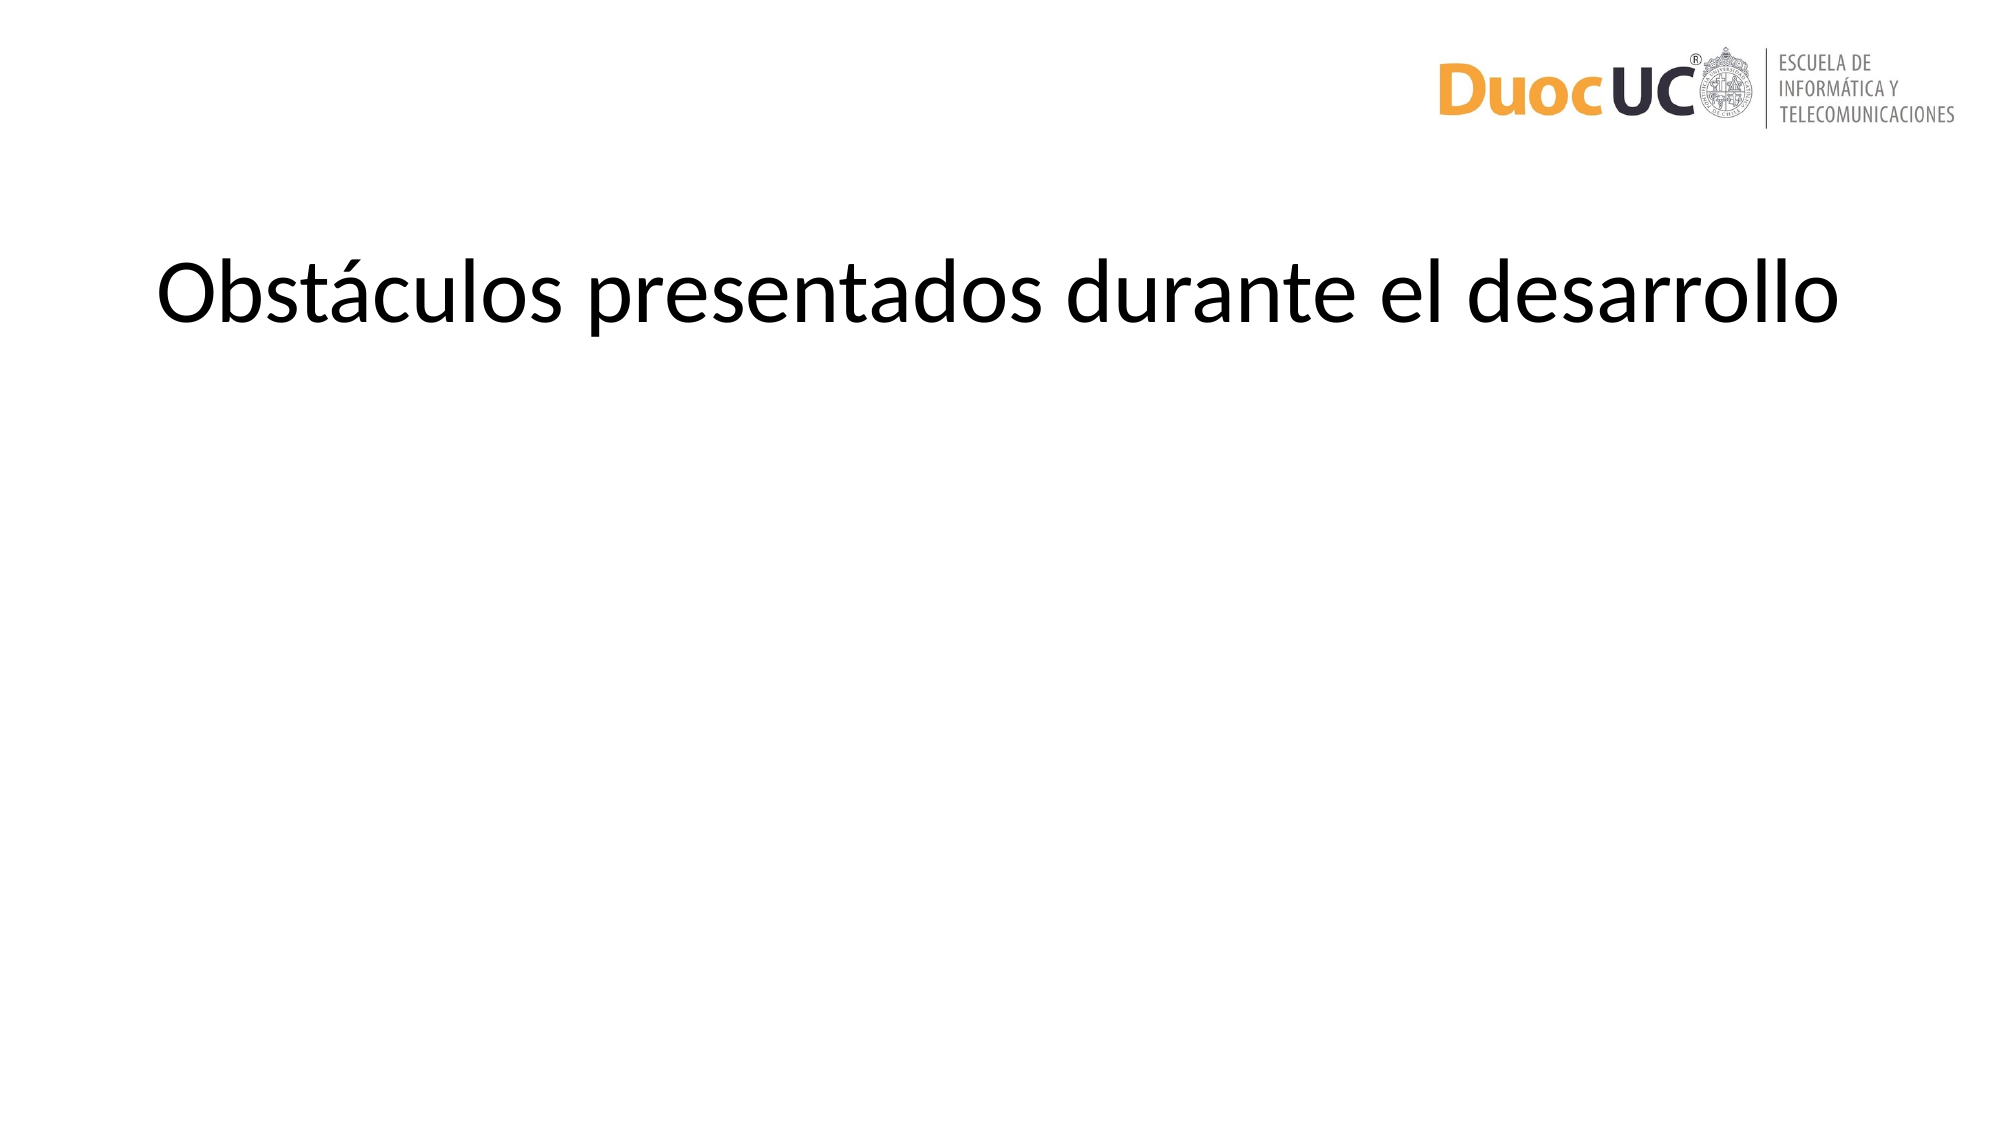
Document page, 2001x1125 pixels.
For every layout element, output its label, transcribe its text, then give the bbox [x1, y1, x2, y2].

picture [1438, 33, 1955, 164]
text_box Obstáculos presentados durante el desarrollo [0, 223, 2000, 349]
